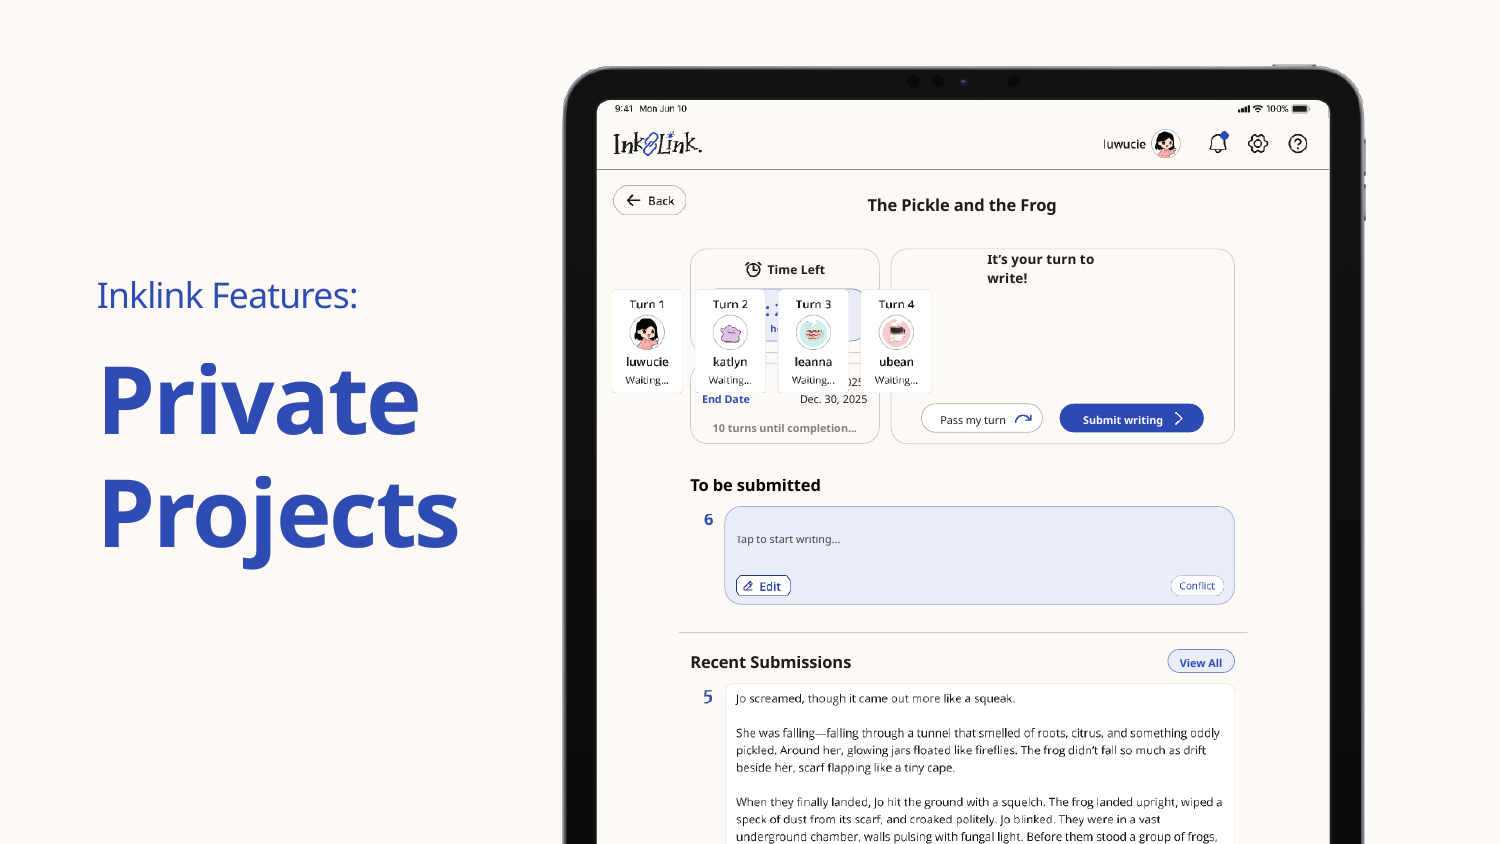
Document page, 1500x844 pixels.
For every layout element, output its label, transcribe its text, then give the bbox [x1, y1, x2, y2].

text_box Private Projects [96, 334, 540, 573]
text_box Inklink Features: [96, 271, 404, 317]
picture [553, 59, 1373, 844]
